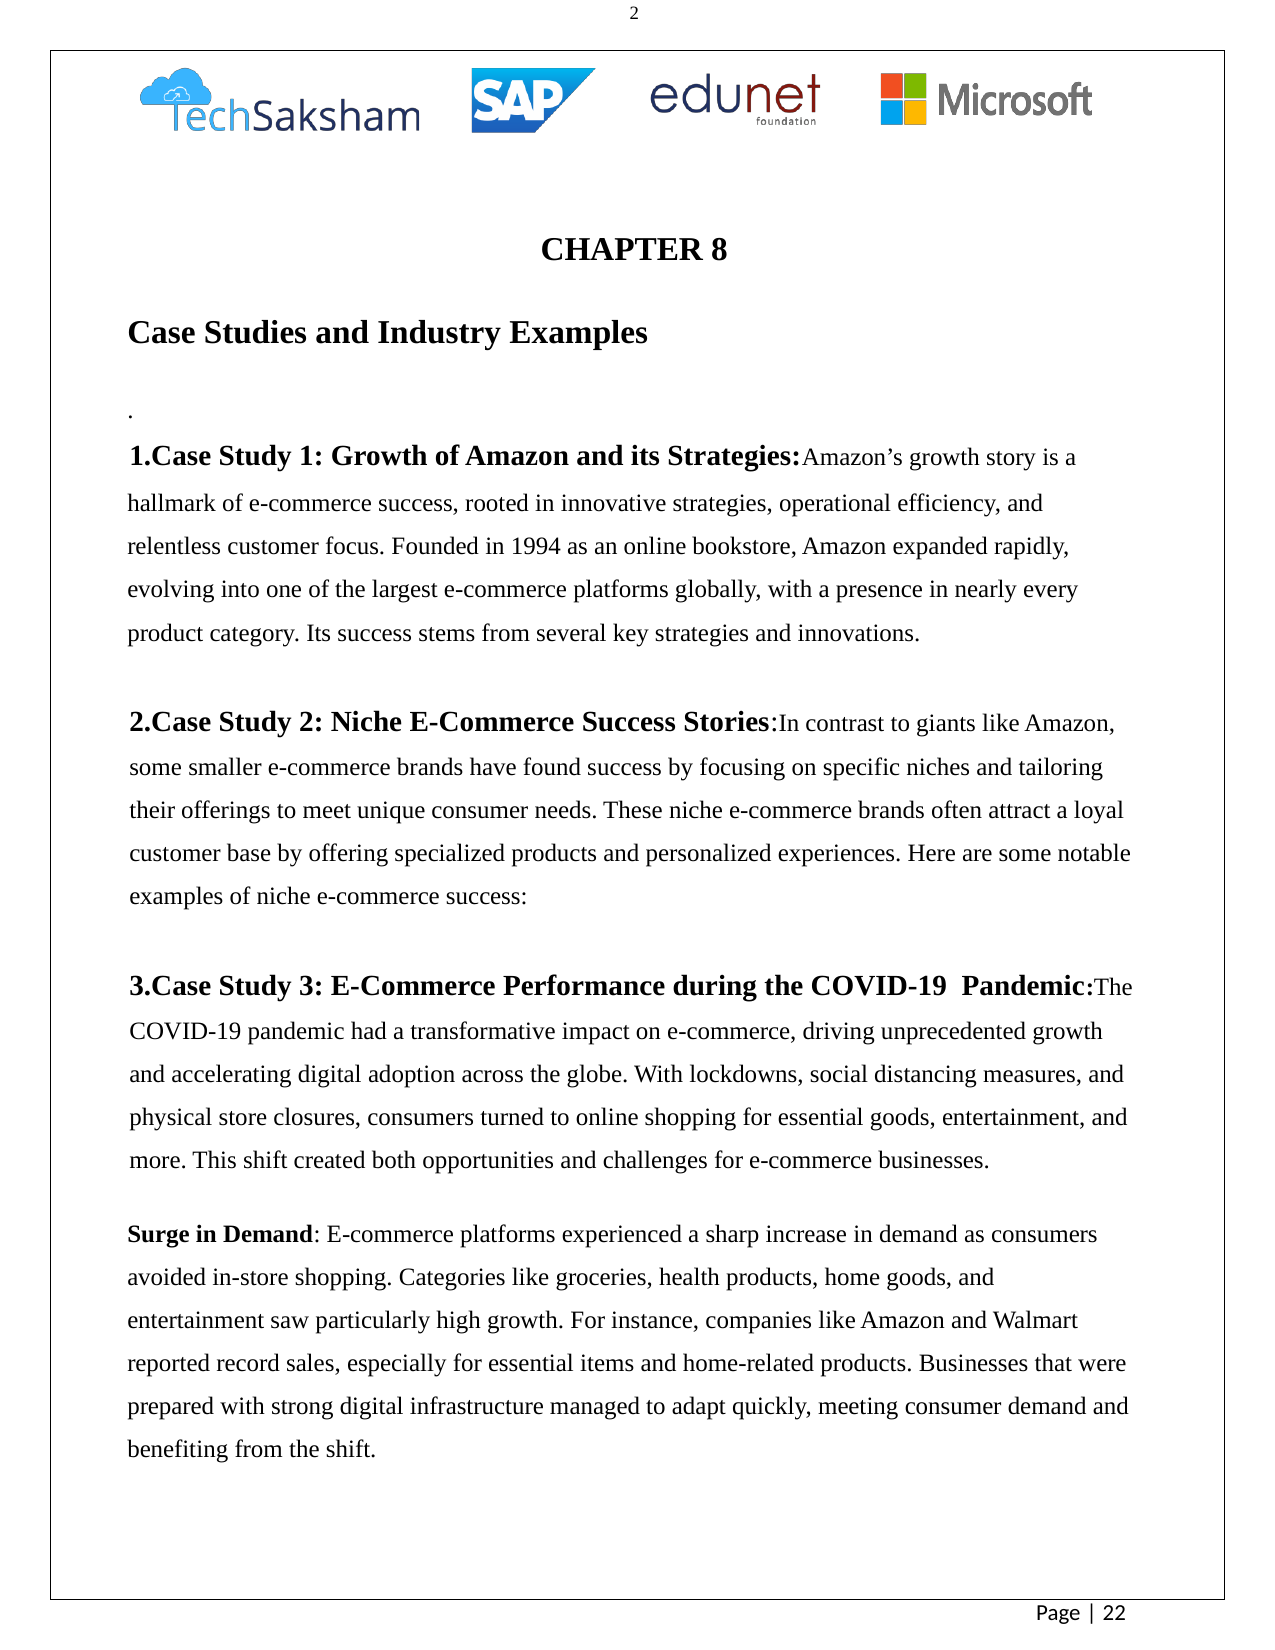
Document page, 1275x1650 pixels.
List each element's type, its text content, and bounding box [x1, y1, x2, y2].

text_box CHAPTER 8 Case Studies and Industry Examples . Case Study 1: Growth of Amazon and its Strategies:Amazon’s growth story is a hallmark of e-commerce success, rooted in innovative strategies, operational efficiency, and relentless customer focus. Founded in 1994 as an online bookstore, Amazon expanded rapidly, evolving into one of the largest e-commerce platforms globally, with a presence in nearly every product category. Its success stems from several key strategies and innovations. Case Study 2: Niche E-Commerce Success Stories:In contrast to giants like Amazon, some smaller e-commerce brands have found success by focusing on specific niches and tailoring their offerings to meet unique consumer needs. These niche e-commerce brands often attract a loyal customer base by offering specialized products and personalized experiences. Here are some notable examples of niche e-commerce success: Case Study 3: E-Commerce Performance during the COVID-19 Pandemic:The COVID-19 pandemic had a transformative impact on e-commerce, driving unprecedented growth and accelerating digital adoption across the globe. With lockdowns, social distancing measures, and physical store closures, consumers turned to online shopping for essential goods, entertainment, and more. This shift created both opportunities and challenges for e-commerce businesses. Surge in Demand: E-commerce platforms experienced a sharp increase in demand as consumers avoided in-store shopping. Categories like groceries, health products, home goods, and entertainment saw particularly high growth. For instance, companies like Amazon and Walmart reported record sales, especially for essential items and home-related products. Businesses that were prepared with strong digital infrastructure managed to adapt quickly, meeting consumer demand and benefiting from the shift. [127, 226, 1142, 1463]
slide_number Page | 22 [1033, 1597, 1130, 1650]
picture [139, 67, 420, 131]
picture [880, 73, 1092, 125]
picture [471, 70, 596, 133]
text_box 2 [627, 0, 642, 24]
picture [650, 73, 821, 125]
